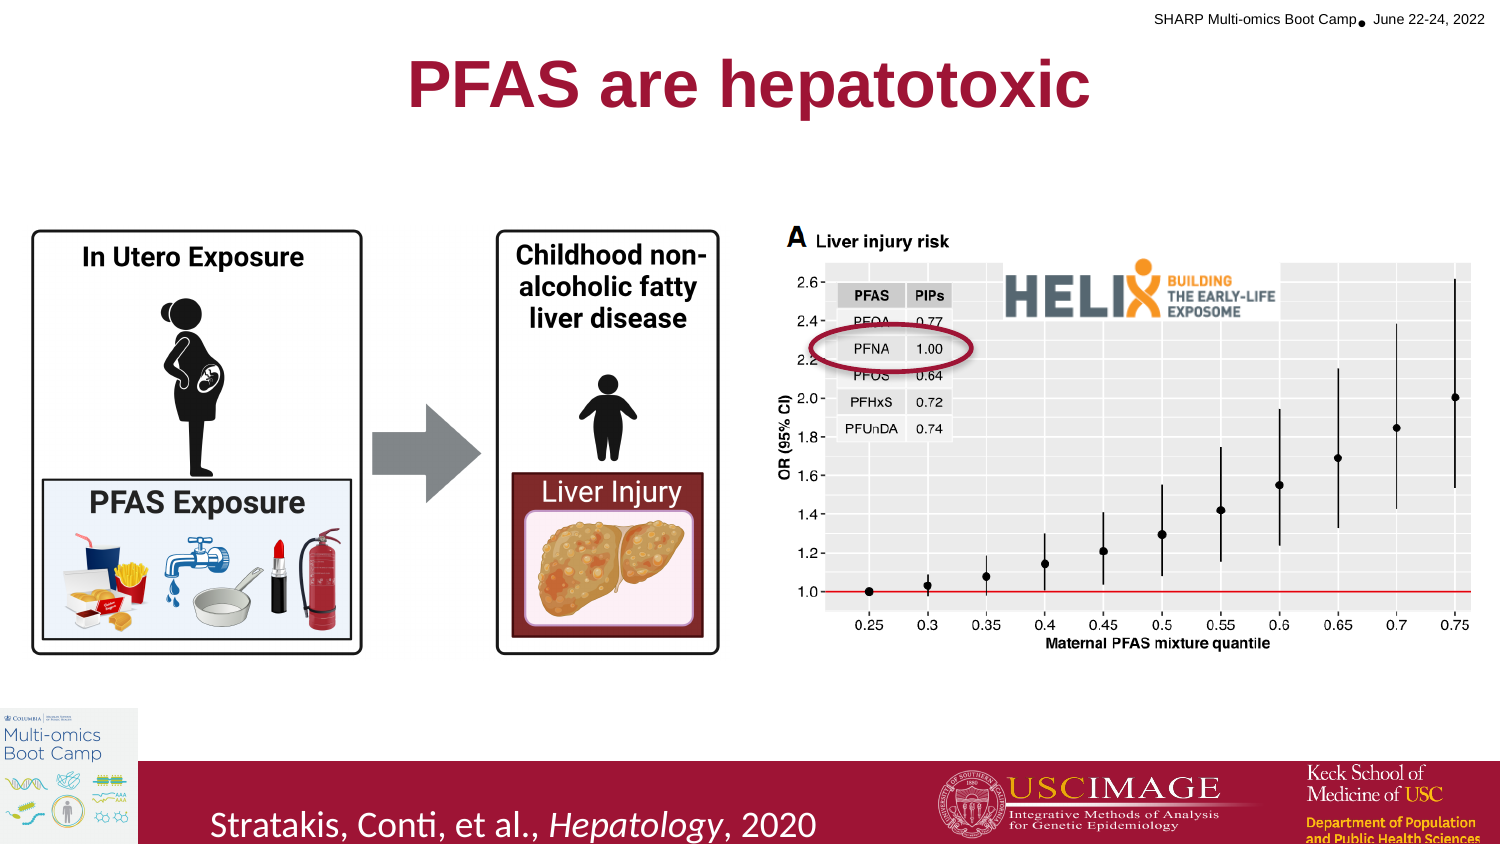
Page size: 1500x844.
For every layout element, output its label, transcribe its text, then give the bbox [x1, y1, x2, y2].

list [770, 216, 1472, 653]
picture [1002, 255, 1279, 320]
picture [21, 225, 730, 662]
text_box Stratakis, Conti, et al., Hepatology, 2020 [195, 792, 841, 844]
picture [926, 760, 1328, 844]
title PFAS are hepatotoxic [75, 33, 1425, 141]
picture [0, 708, 138, 844]
